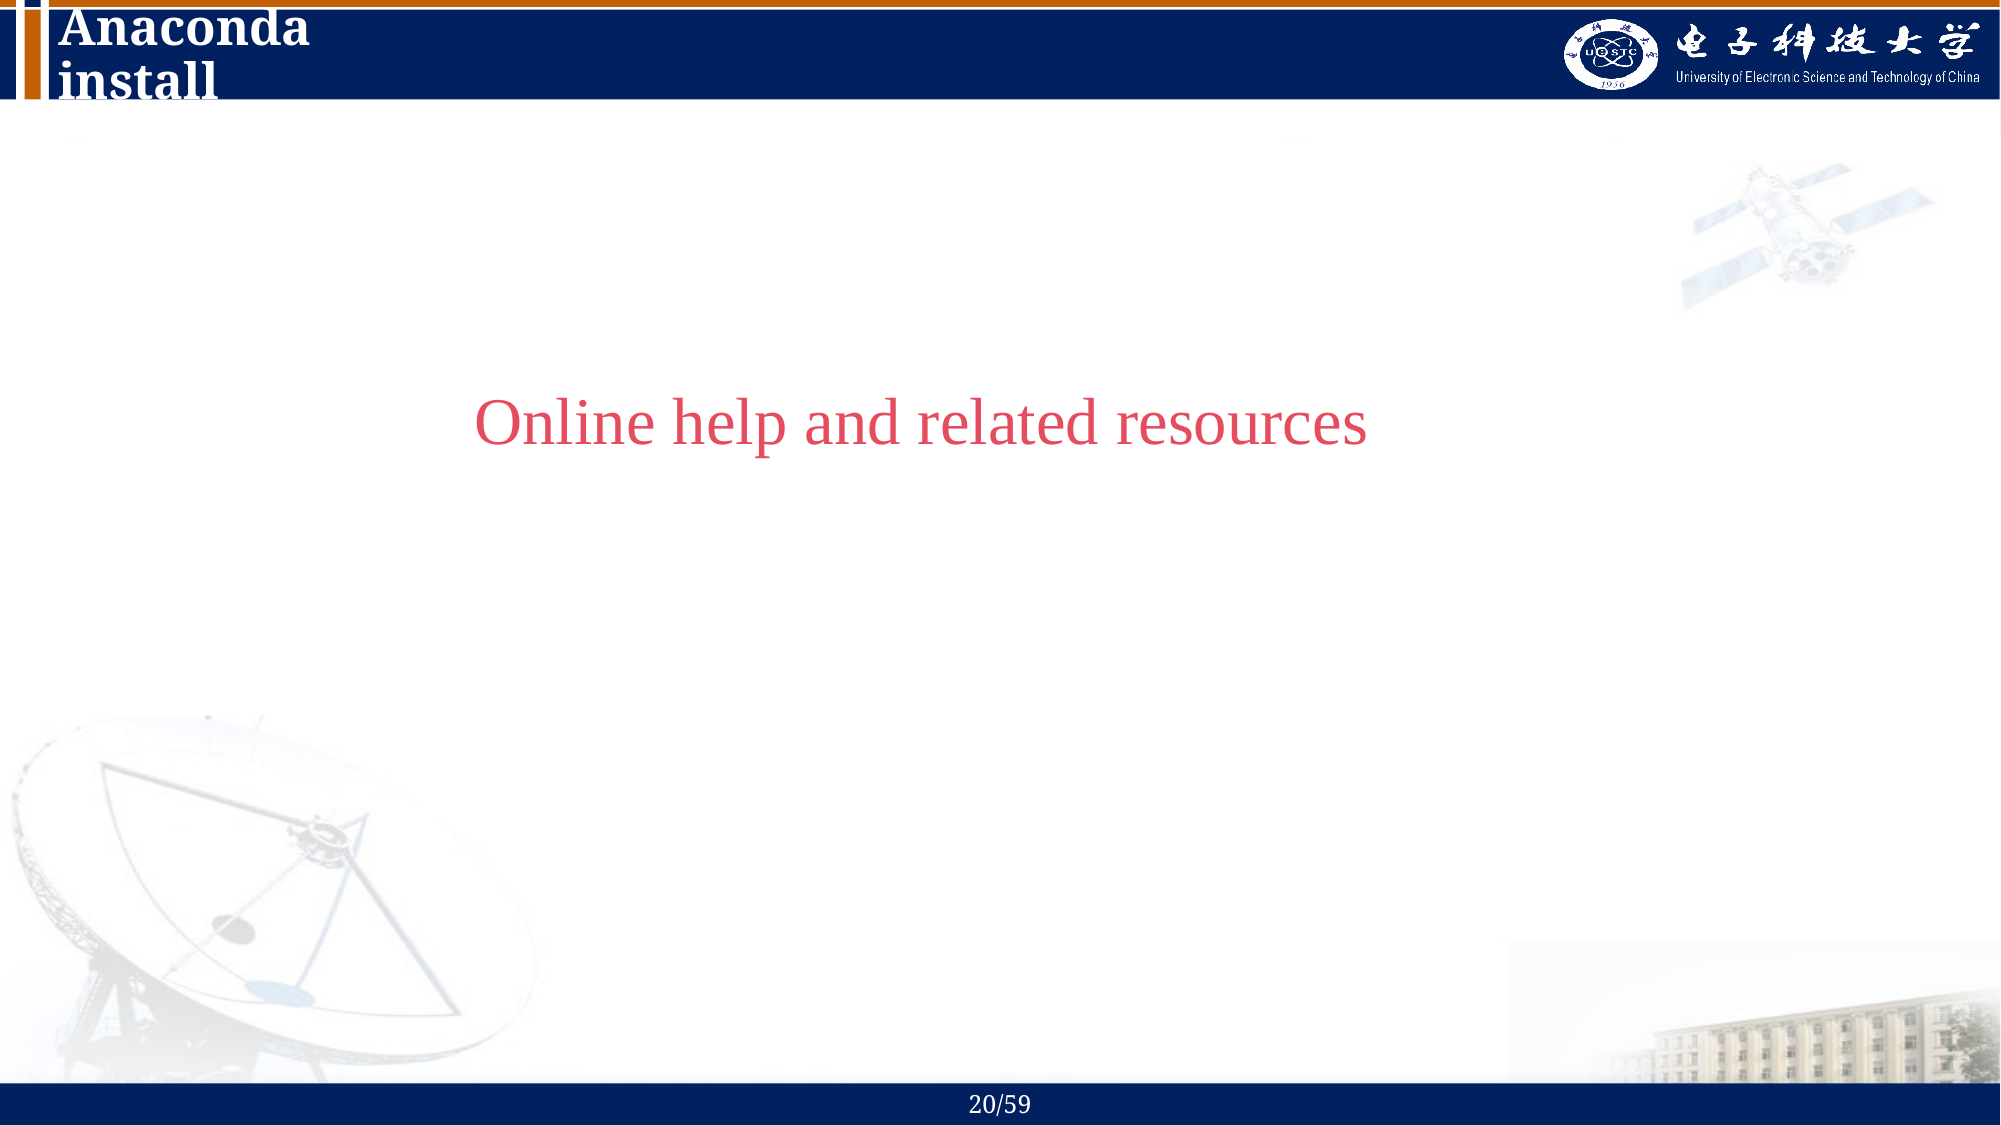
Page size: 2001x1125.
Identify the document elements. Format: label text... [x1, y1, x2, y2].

picture [0, 0, 2001, 1125]
title Anaconda install [43, 10, 476, 101]
text_box Online help and related resources [459, 370, 1471, 466]
picture [1564, 19, 1980, 90]
